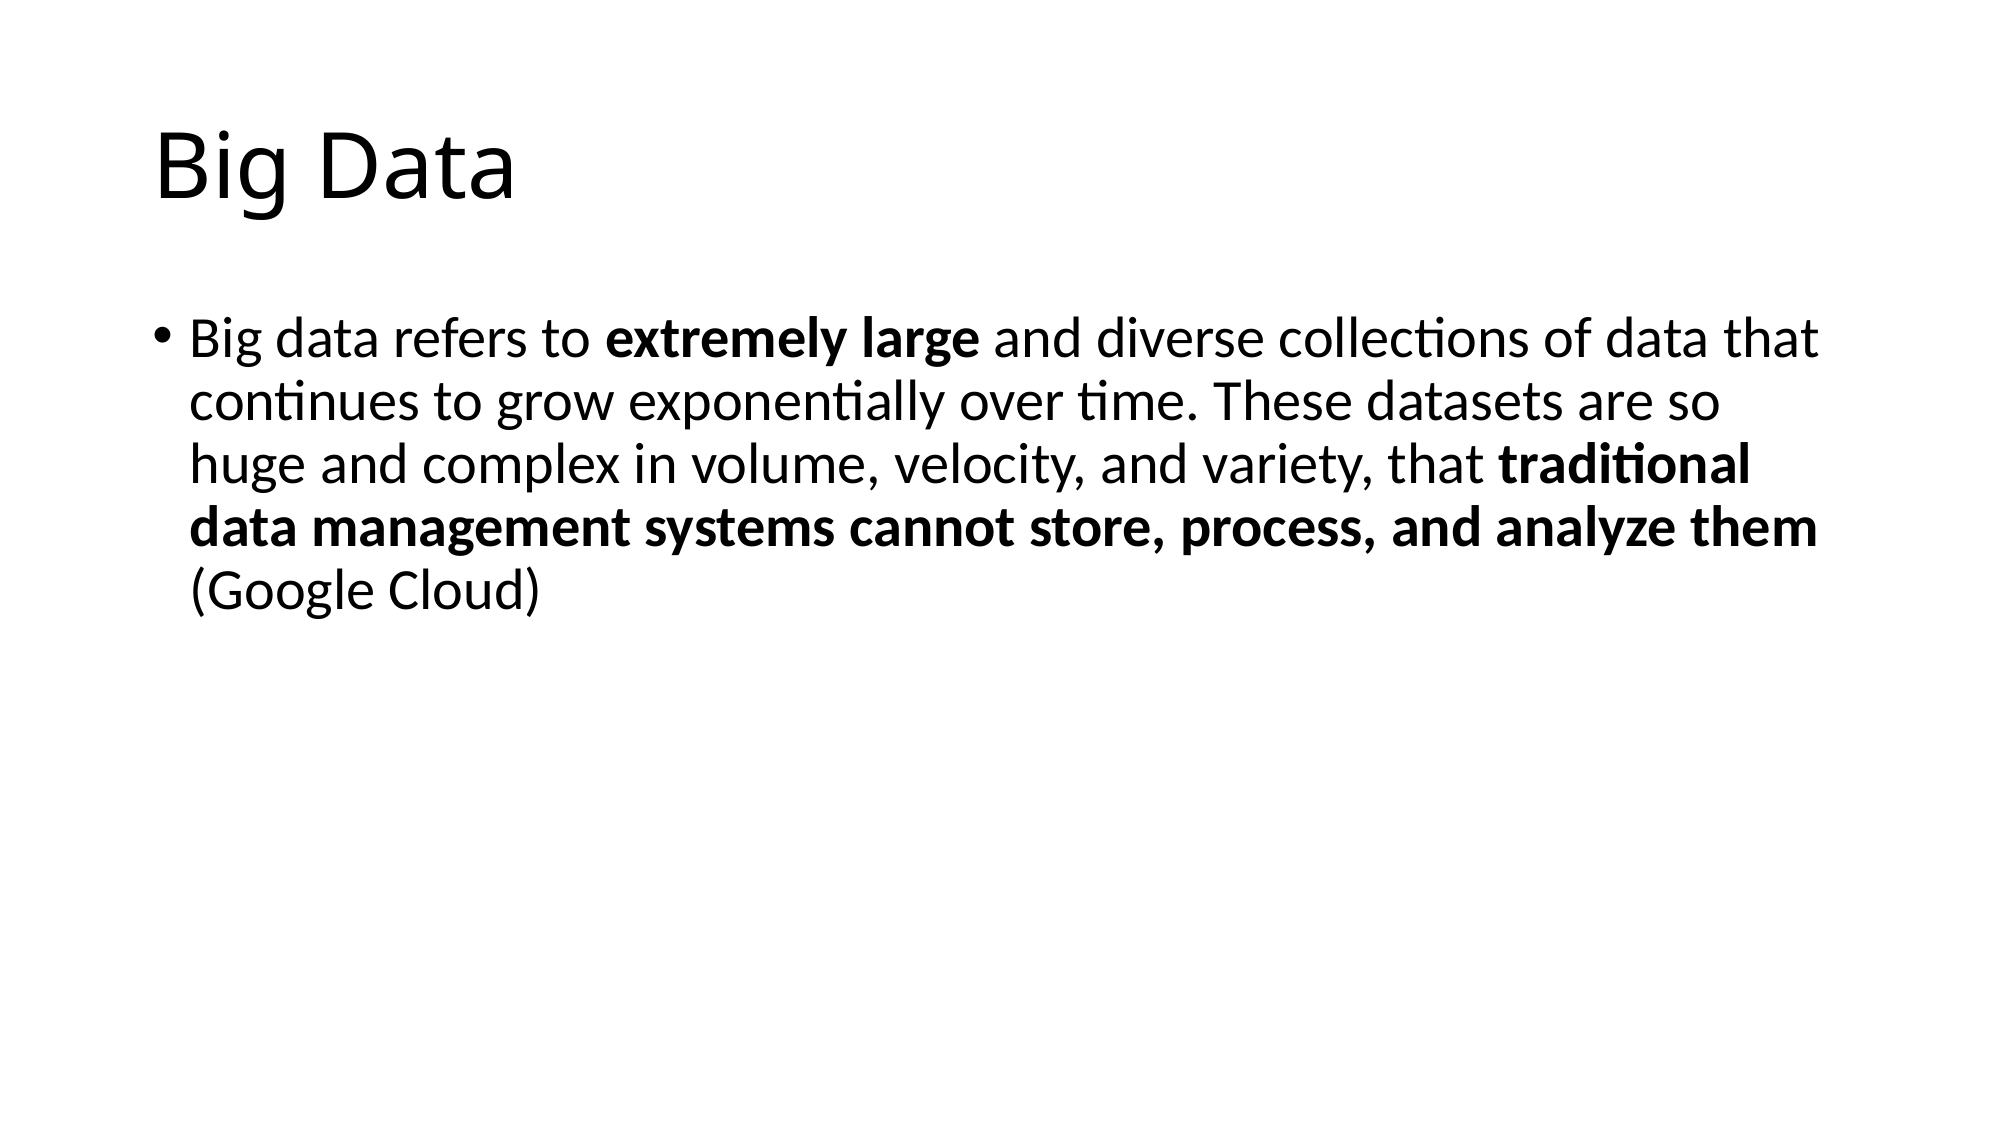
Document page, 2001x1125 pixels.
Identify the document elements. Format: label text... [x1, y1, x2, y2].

list Big data refers to extremely large and diverse collections of data that continues to grow exponentially over time. These datasets are so huge and complex in volume, velocity, and variety, that traditional data management systems cannot store, process, and analyze them (Google Cloud) [137, 299, 1863, 1014]
title Big Data [137, 59, 1863, 278]
